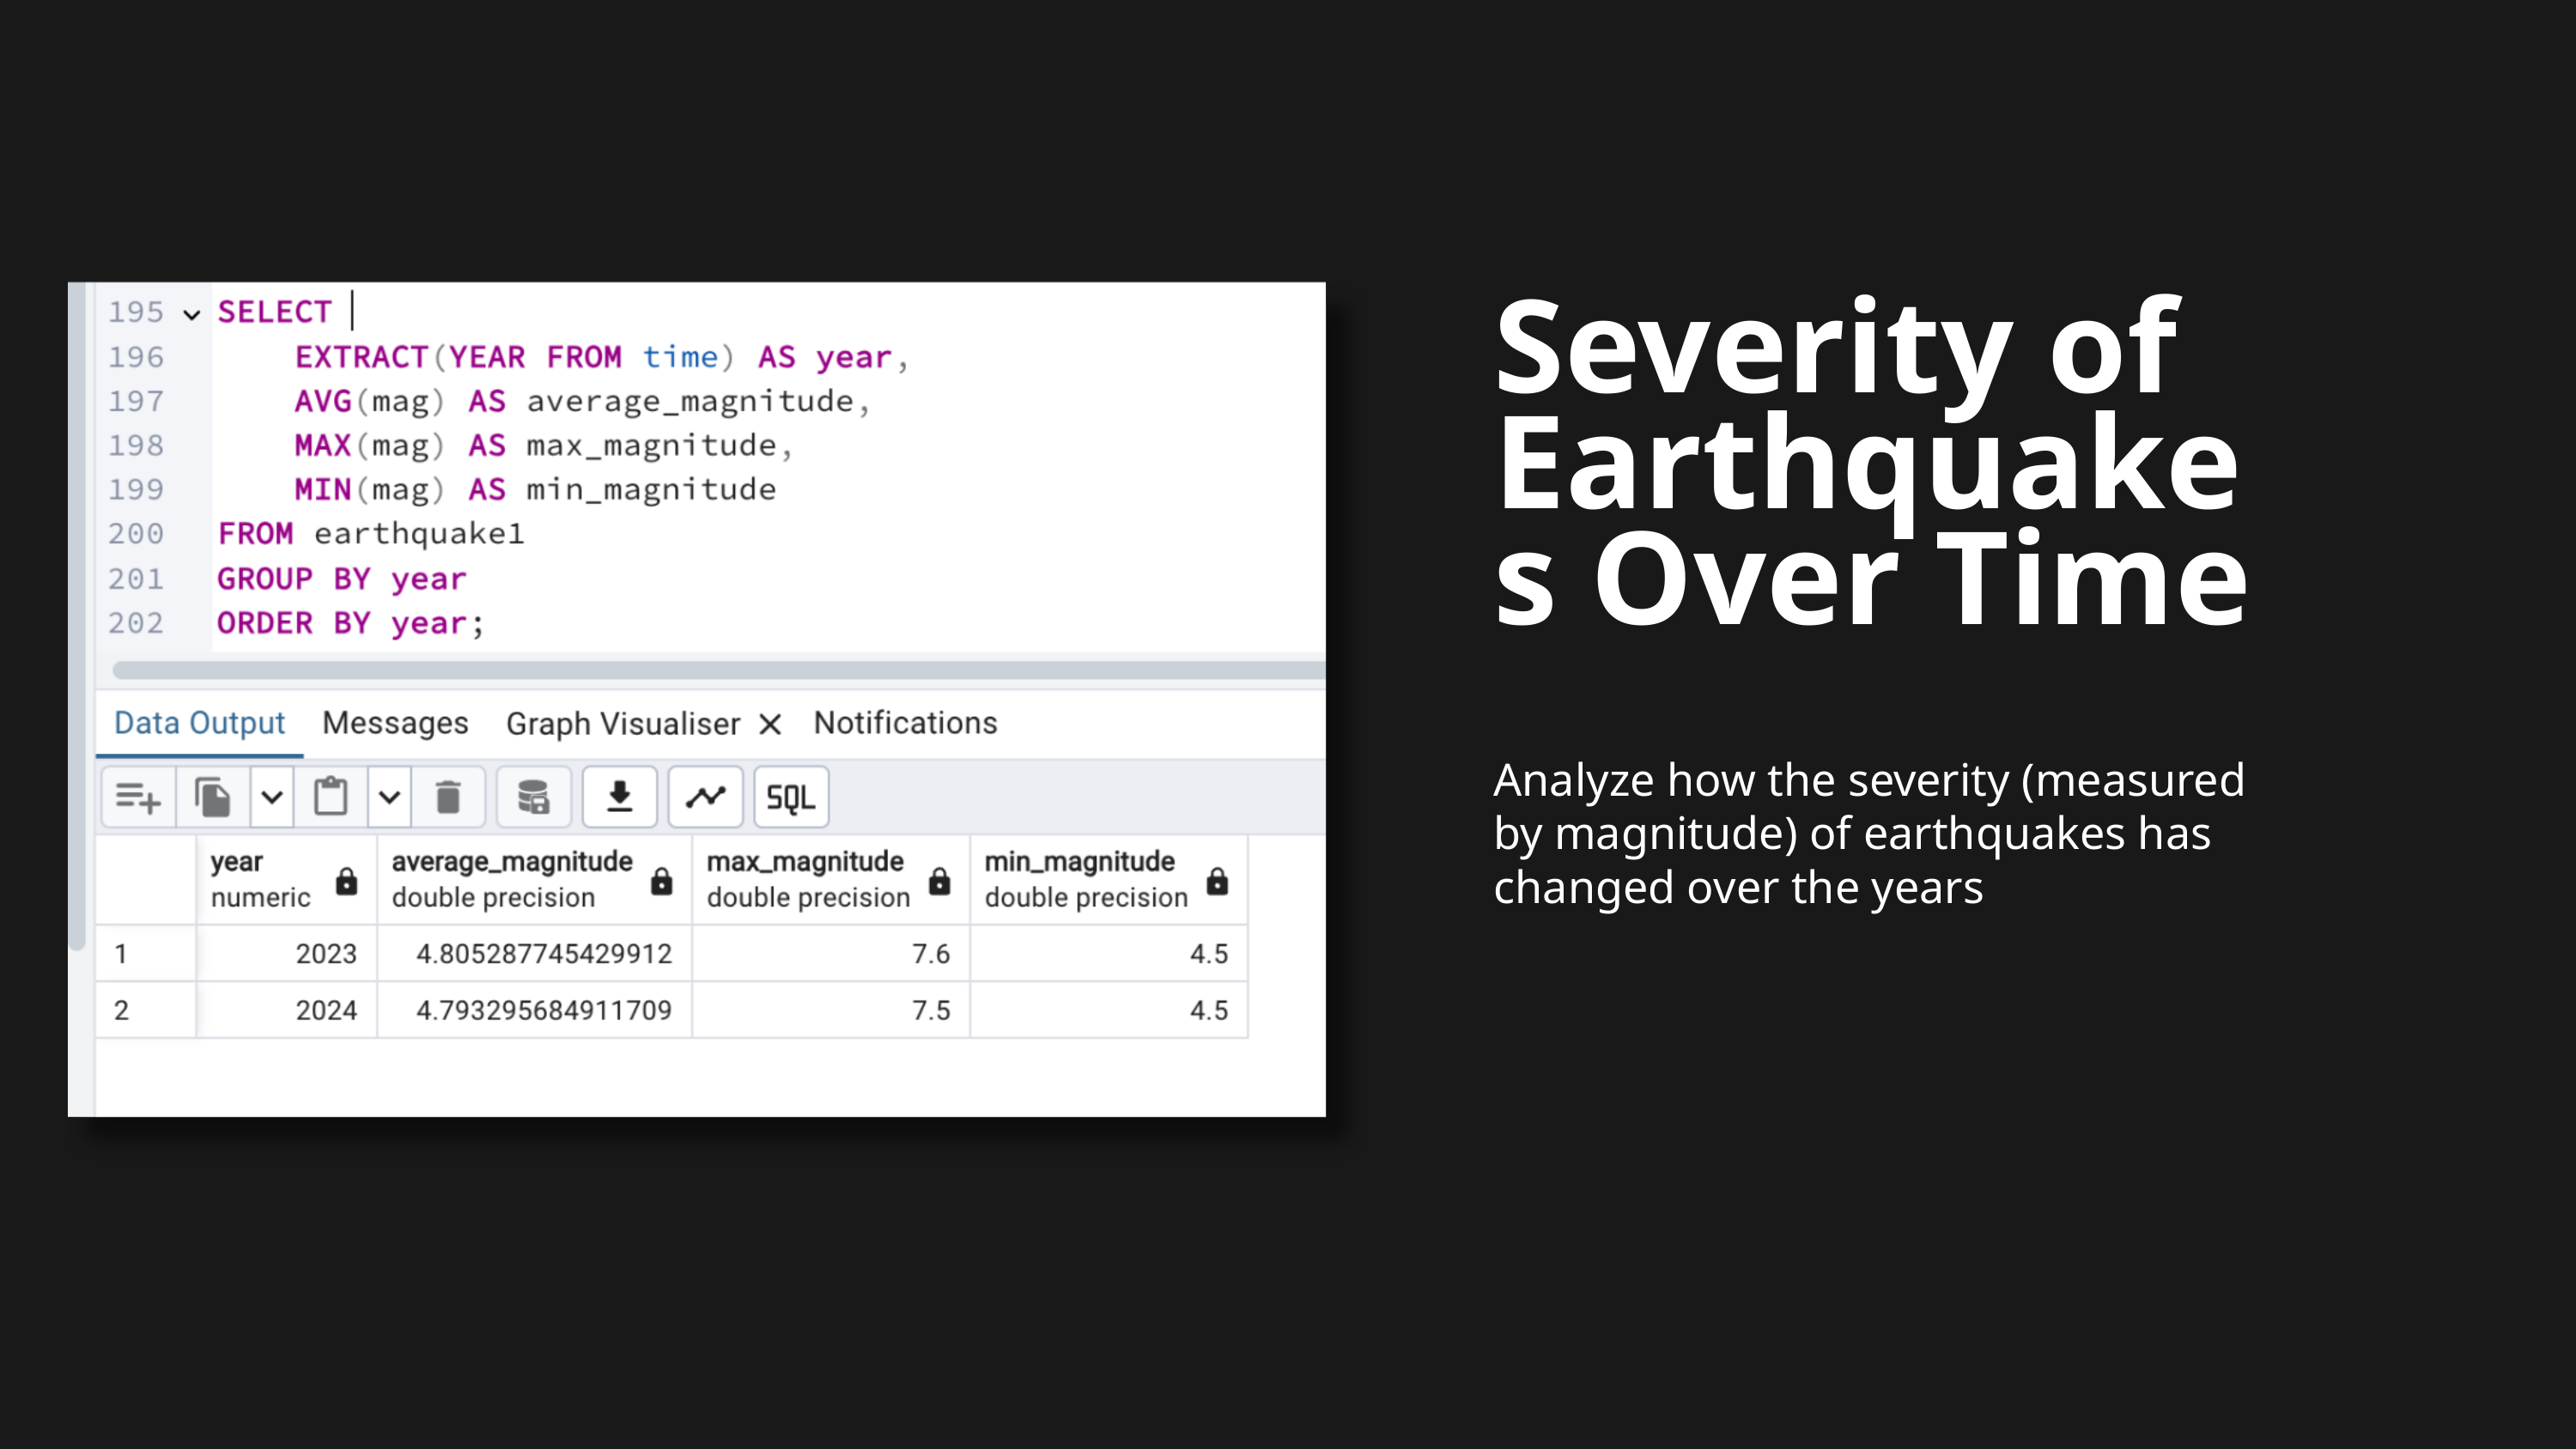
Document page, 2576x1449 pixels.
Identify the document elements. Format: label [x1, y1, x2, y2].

text_box [1493, 279, 2274, 908]
text_box [68, 279, 1367, 1167]
